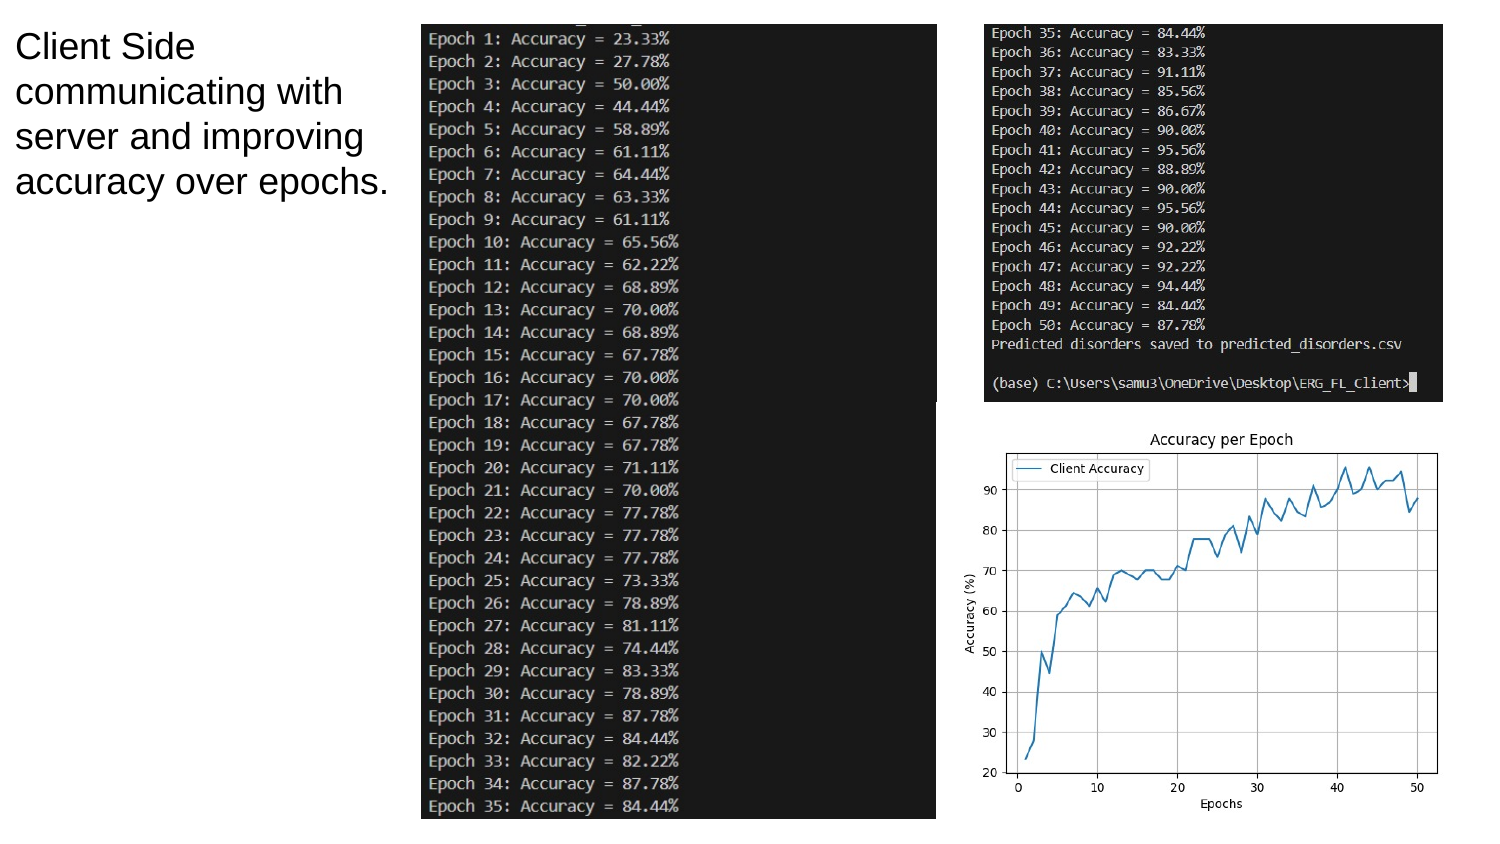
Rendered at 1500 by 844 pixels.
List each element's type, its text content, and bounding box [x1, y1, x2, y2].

picture [420, 24, 1492, 819]
text_box Client Side communicating with server and improving accuracy over epochs. [0, 6, 412, 217]
